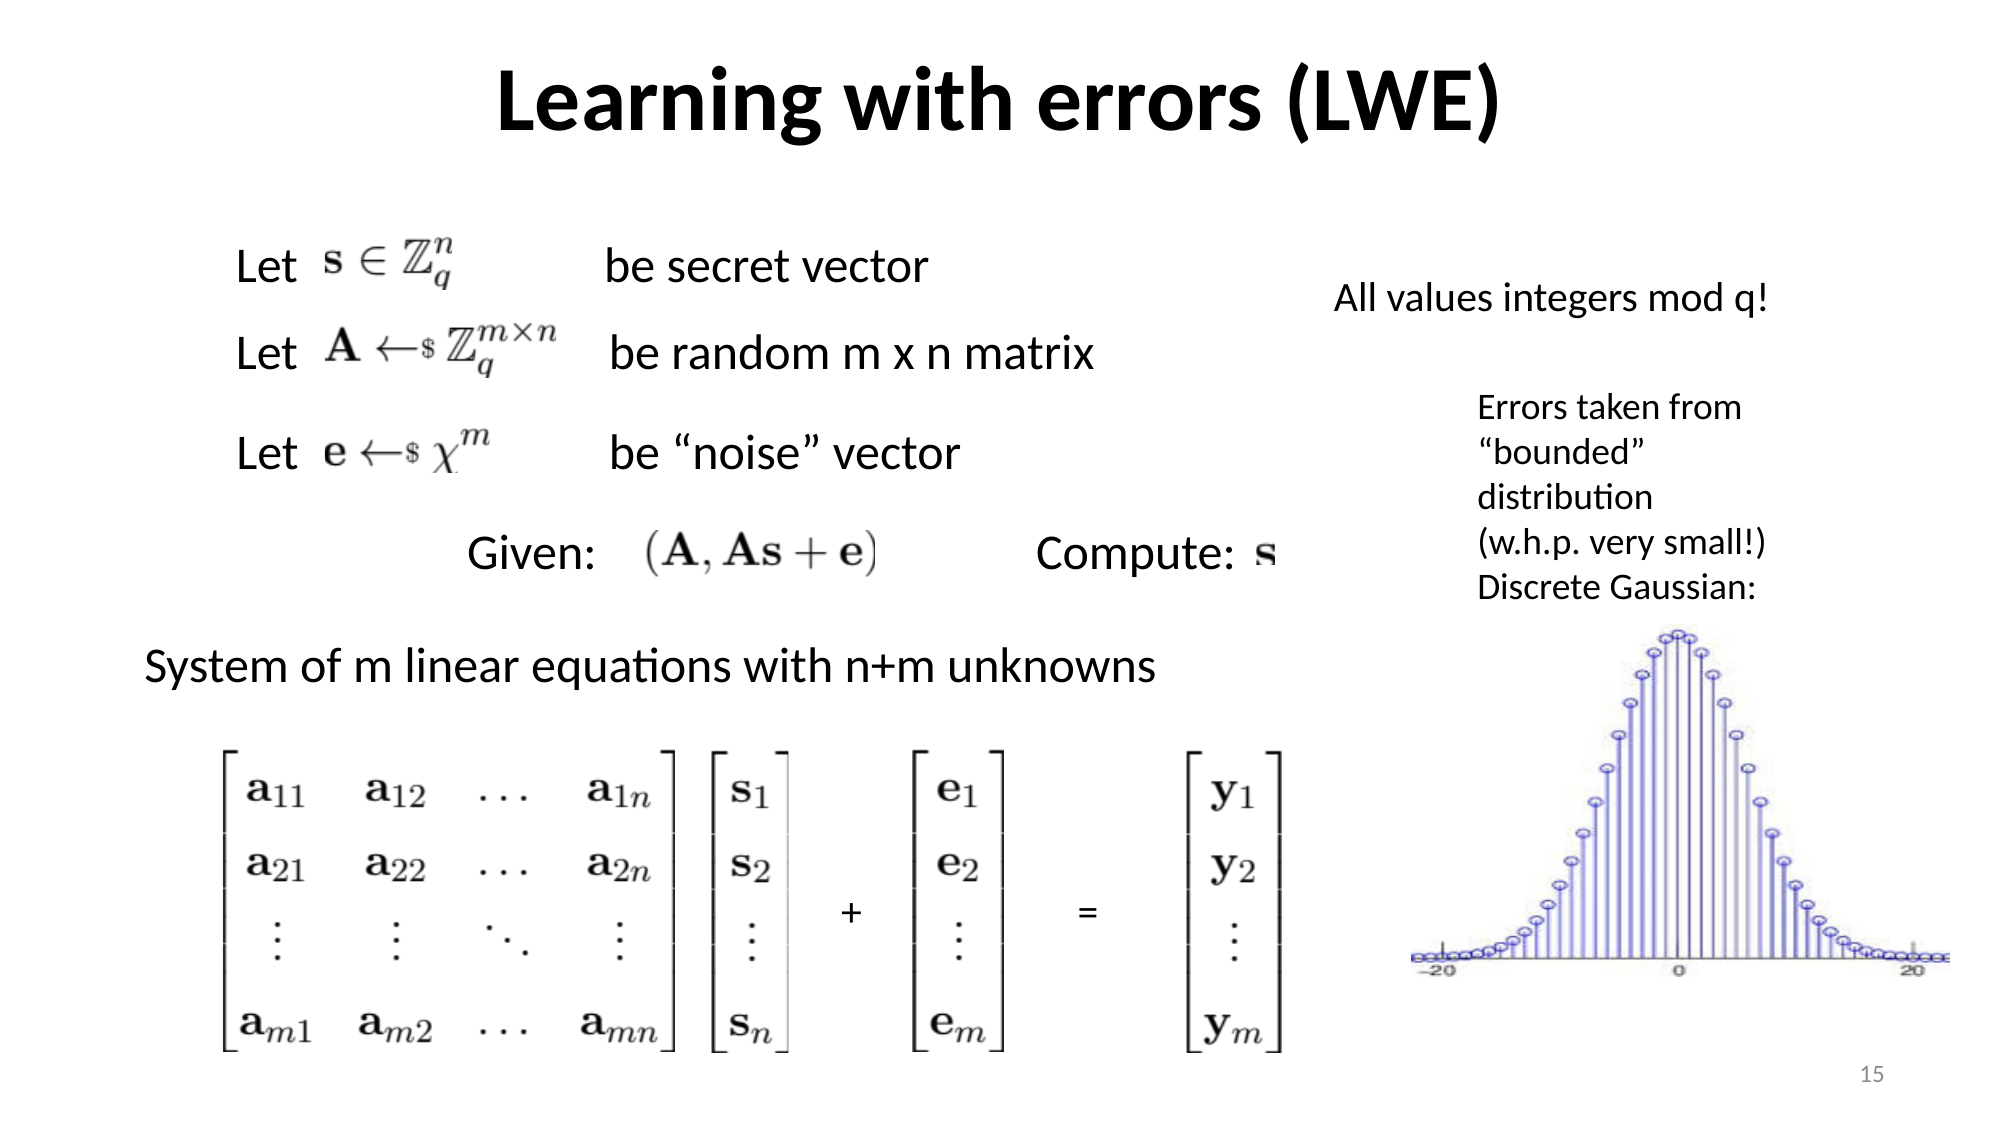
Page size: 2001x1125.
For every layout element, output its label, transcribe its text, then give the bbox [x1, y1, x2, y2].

text_box Given: [452, 512, 635, 588]
text_box be “noise” vector [594, 411, 977, 487]
picture [645, 530, 876, 577]
text_box All values integers mod q! [1319, 262, 1785, 328]
text_box Let [220, 224, 325, 300]
text_box Let [221, 411, 325, 487]
text_box Learning with errors (LWE) [99, 0, 1900, 188]
text_box Let [220, 312, 325, 388]
picture [324, 237, 453, 290]
text_box + [826, 876, 877, 942]
picture [711, 750, 789, 1054]
text_box Compute: [1021, 512, 1274, 588]
text_box Errors taken from “bounded” distribution (w.h.p. very small!) Discrete Gaussian: [1462, 374, 1799, 615]
picture [324, 428, 490, 473]
text_box System of m linear equations with n+m unknowns [129, 624, 1172, 700]
picture [1410, 624, 1951, 977]
text_box be random m x n matrix [594, 312, 1110, 388]
text_box = [1062, 876, 1114, 942]
text_box be secret vector [589, 224, 957, 300]
picture [222, 749, 676, 1052]
picture [911, 749, 1004, 1052]
picture [1186, 750, 1283, 1054]
picture [324, 323, 557, 378]
slide_number 15 [1433, 1042, 1900, 1103]
picture [1255, 541, 1276, 566]
